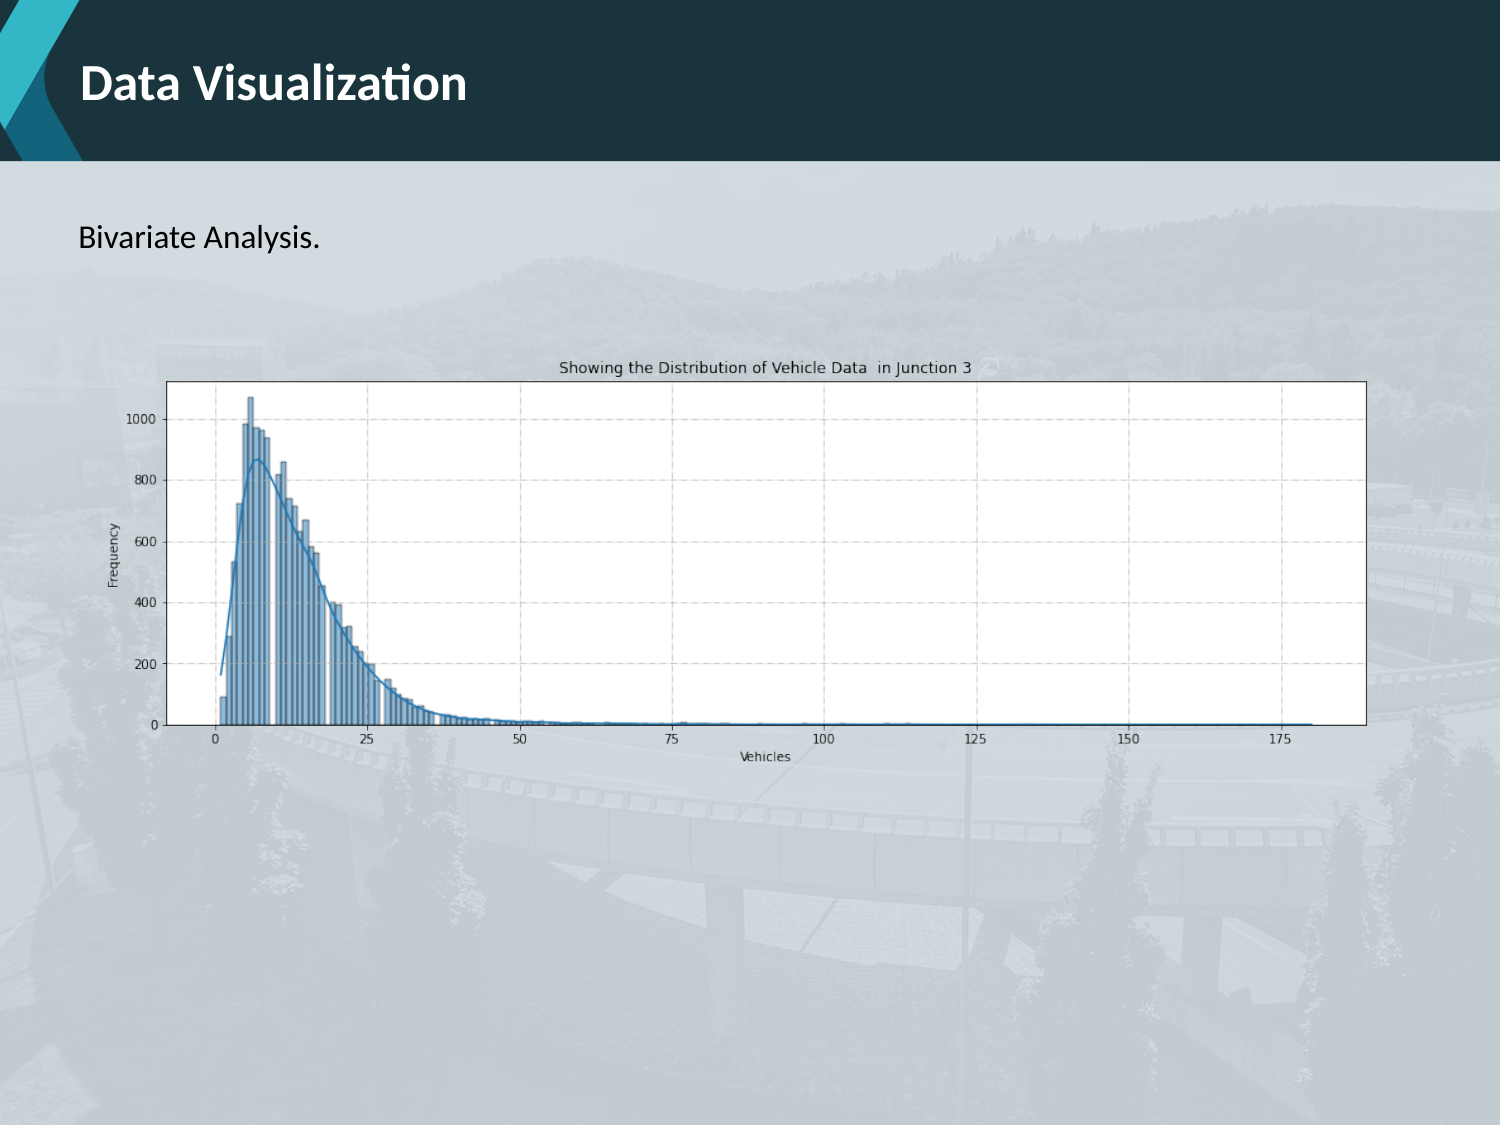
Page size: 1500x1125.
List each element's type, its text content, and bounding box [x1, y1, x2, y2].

title Data Visualization [64, 14, 1376, 145]
picture [0, 0, 1500, 1125]
list Bivariate Analysis. [63, 208, 1378, 1047]
